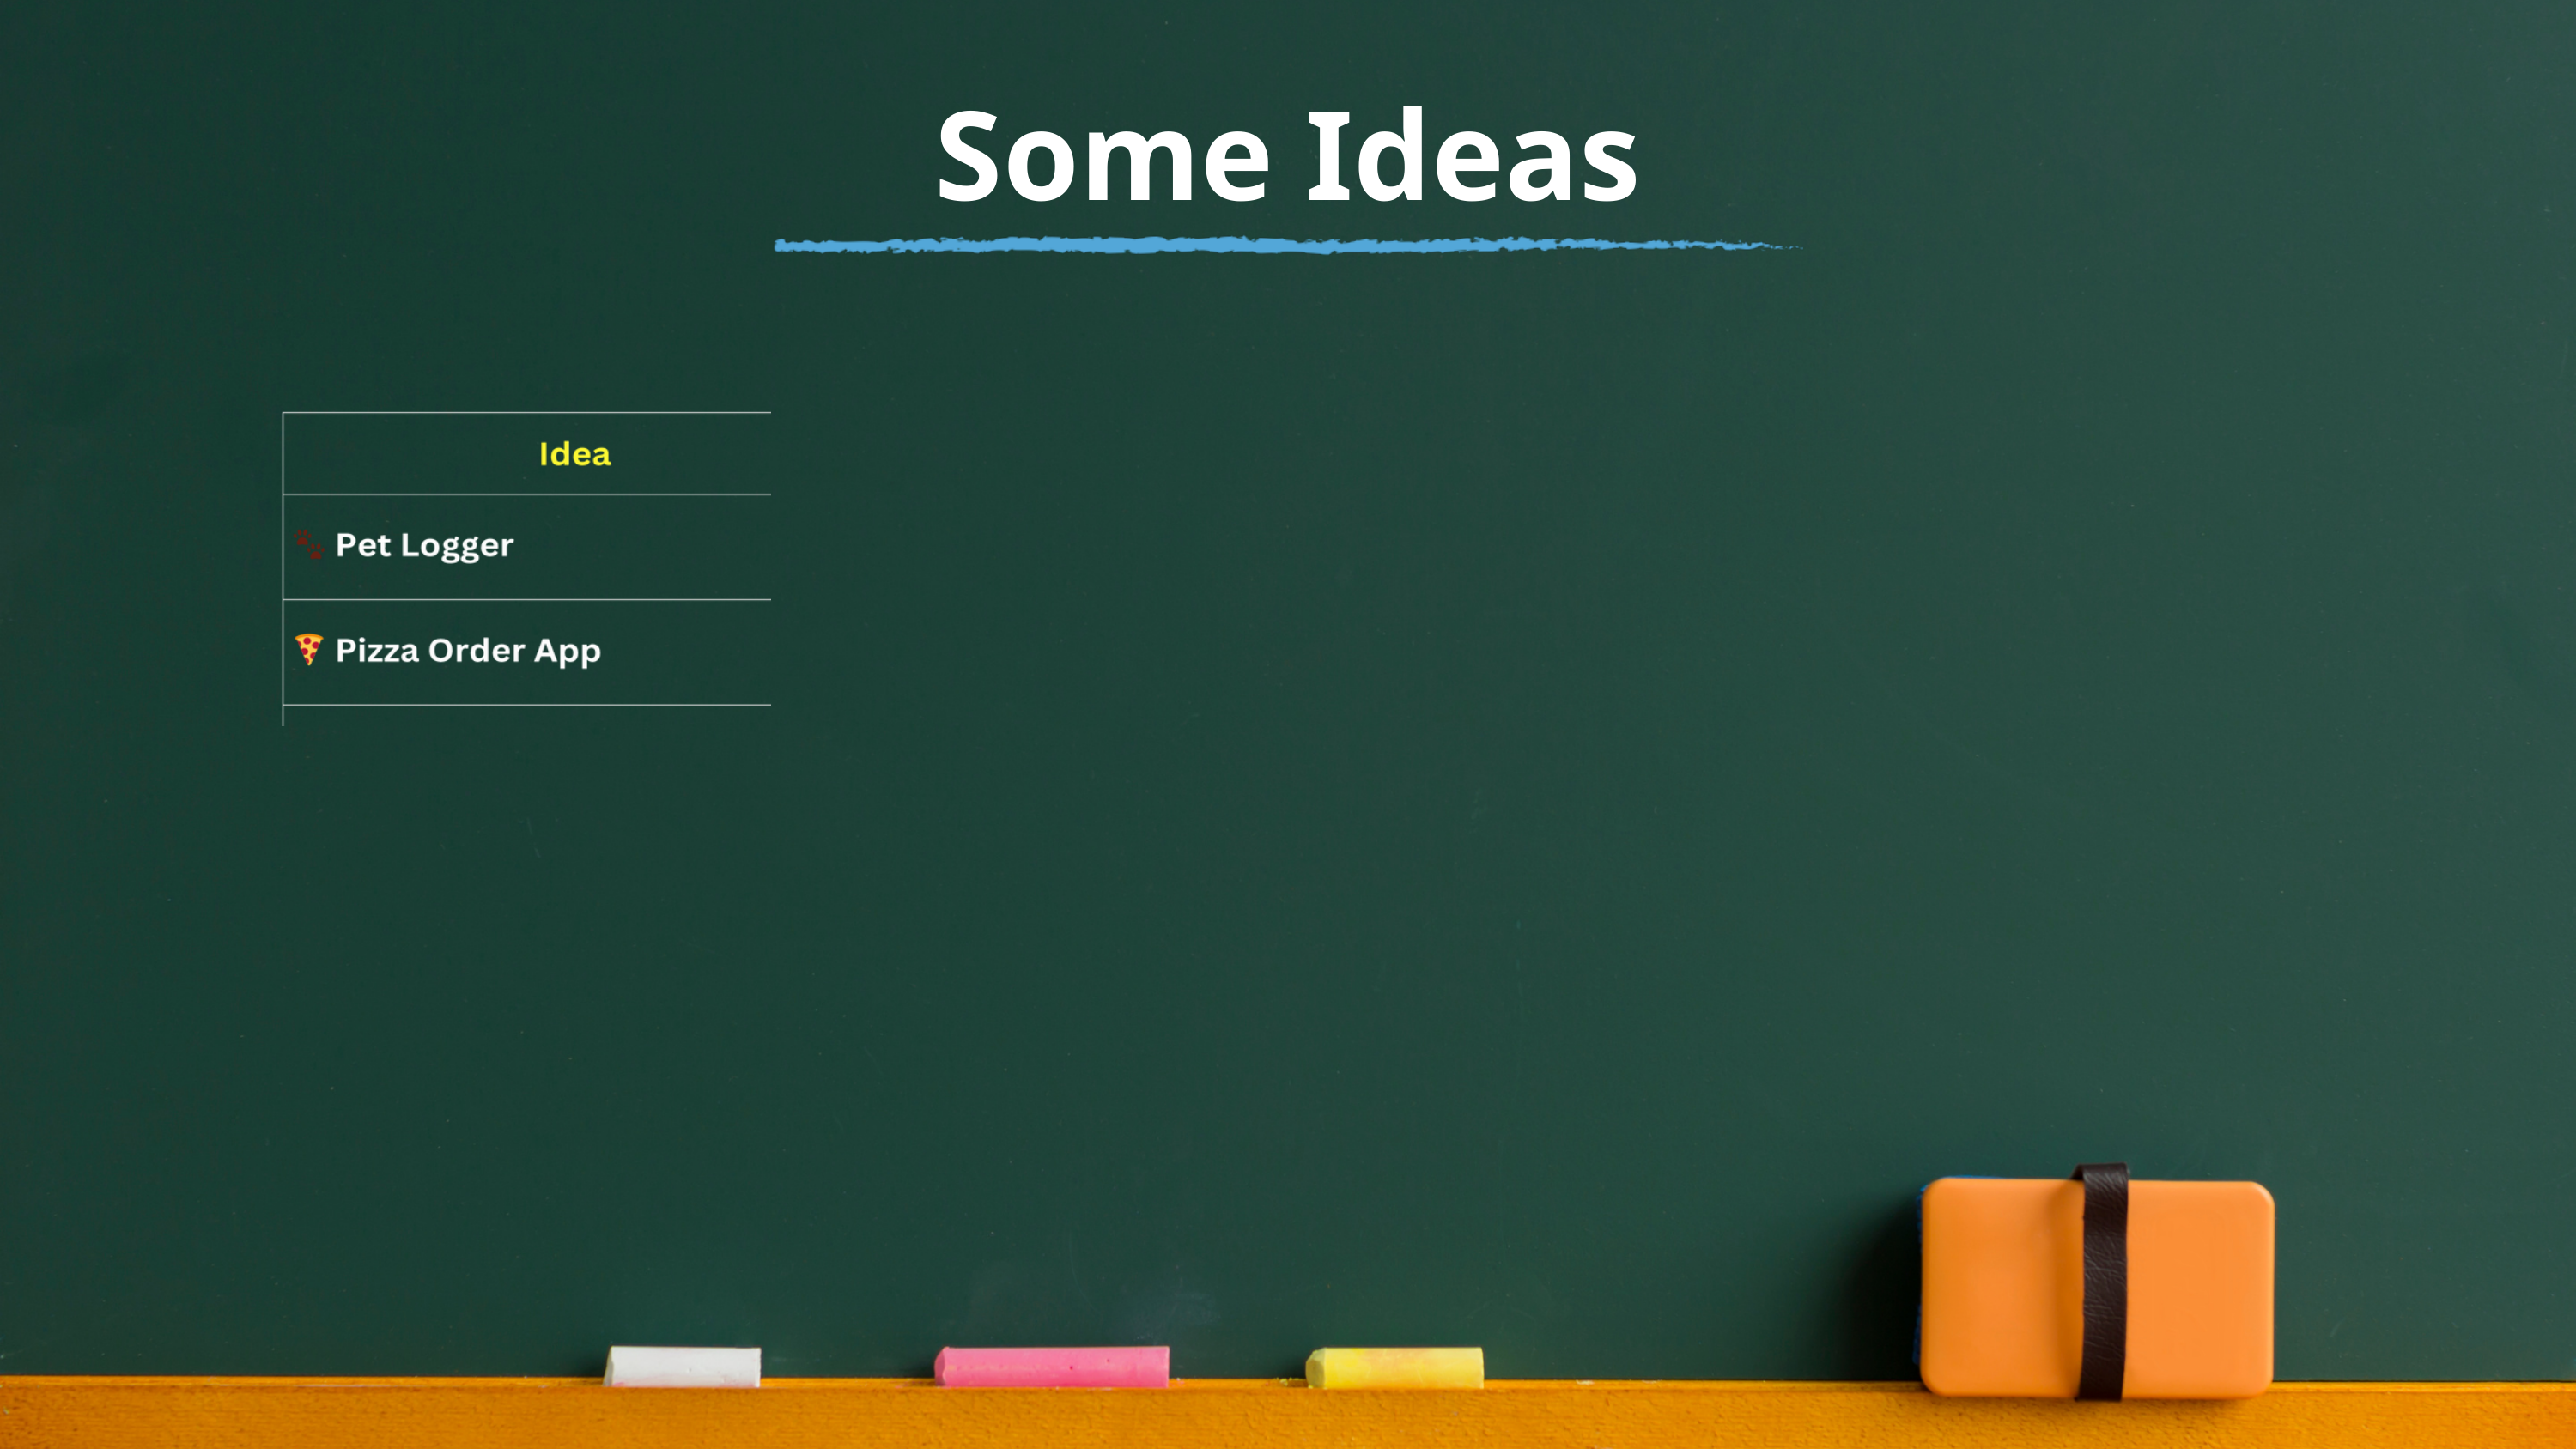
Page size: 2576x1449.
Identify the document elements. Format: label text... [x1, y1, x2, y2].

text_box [239, 371, 771, 726]
text_box [0, 0, 2576, 1449]
text_box [772, 233, 1803, 258]
text_box Some Ideas [507, 52, 2069, 226]
